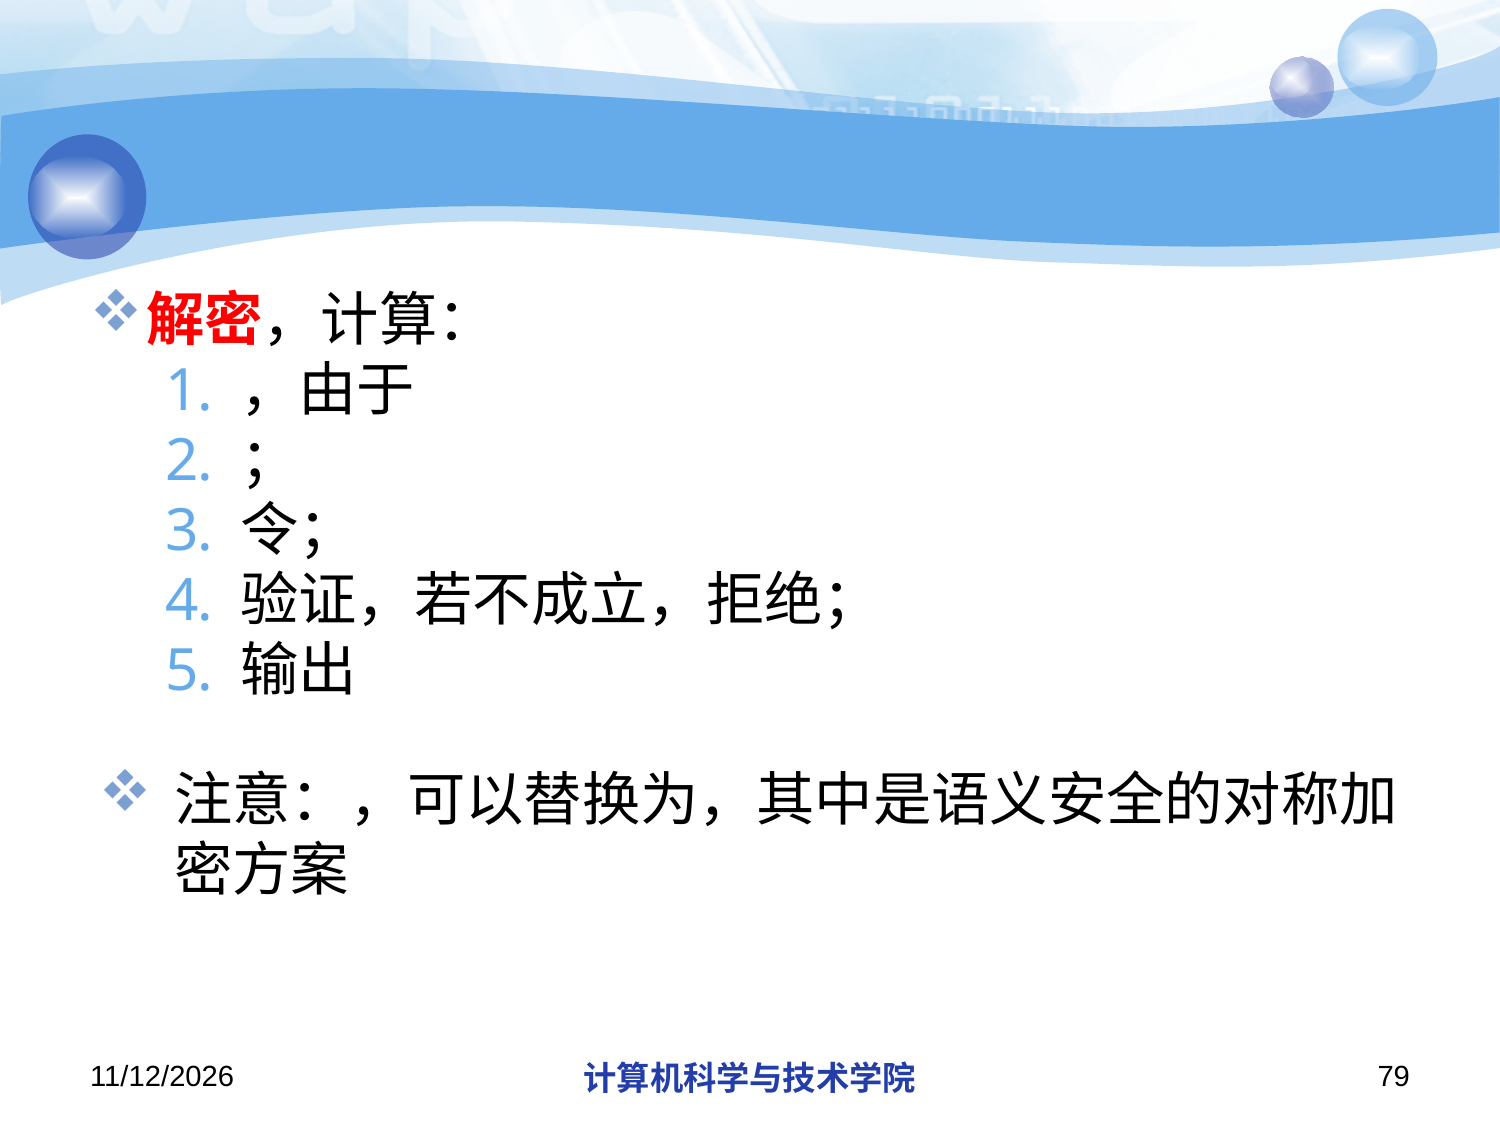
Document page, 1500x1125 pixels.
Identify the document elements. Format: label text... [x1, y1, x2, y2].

footer 计算机科学与技术学院 [512, 1049, 988, 1103]
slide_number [74, 1049, 426, 1103]
picture [0, 0, 1500, 113]
slide_number 79 [1074, 1049, 1426, 1103]
